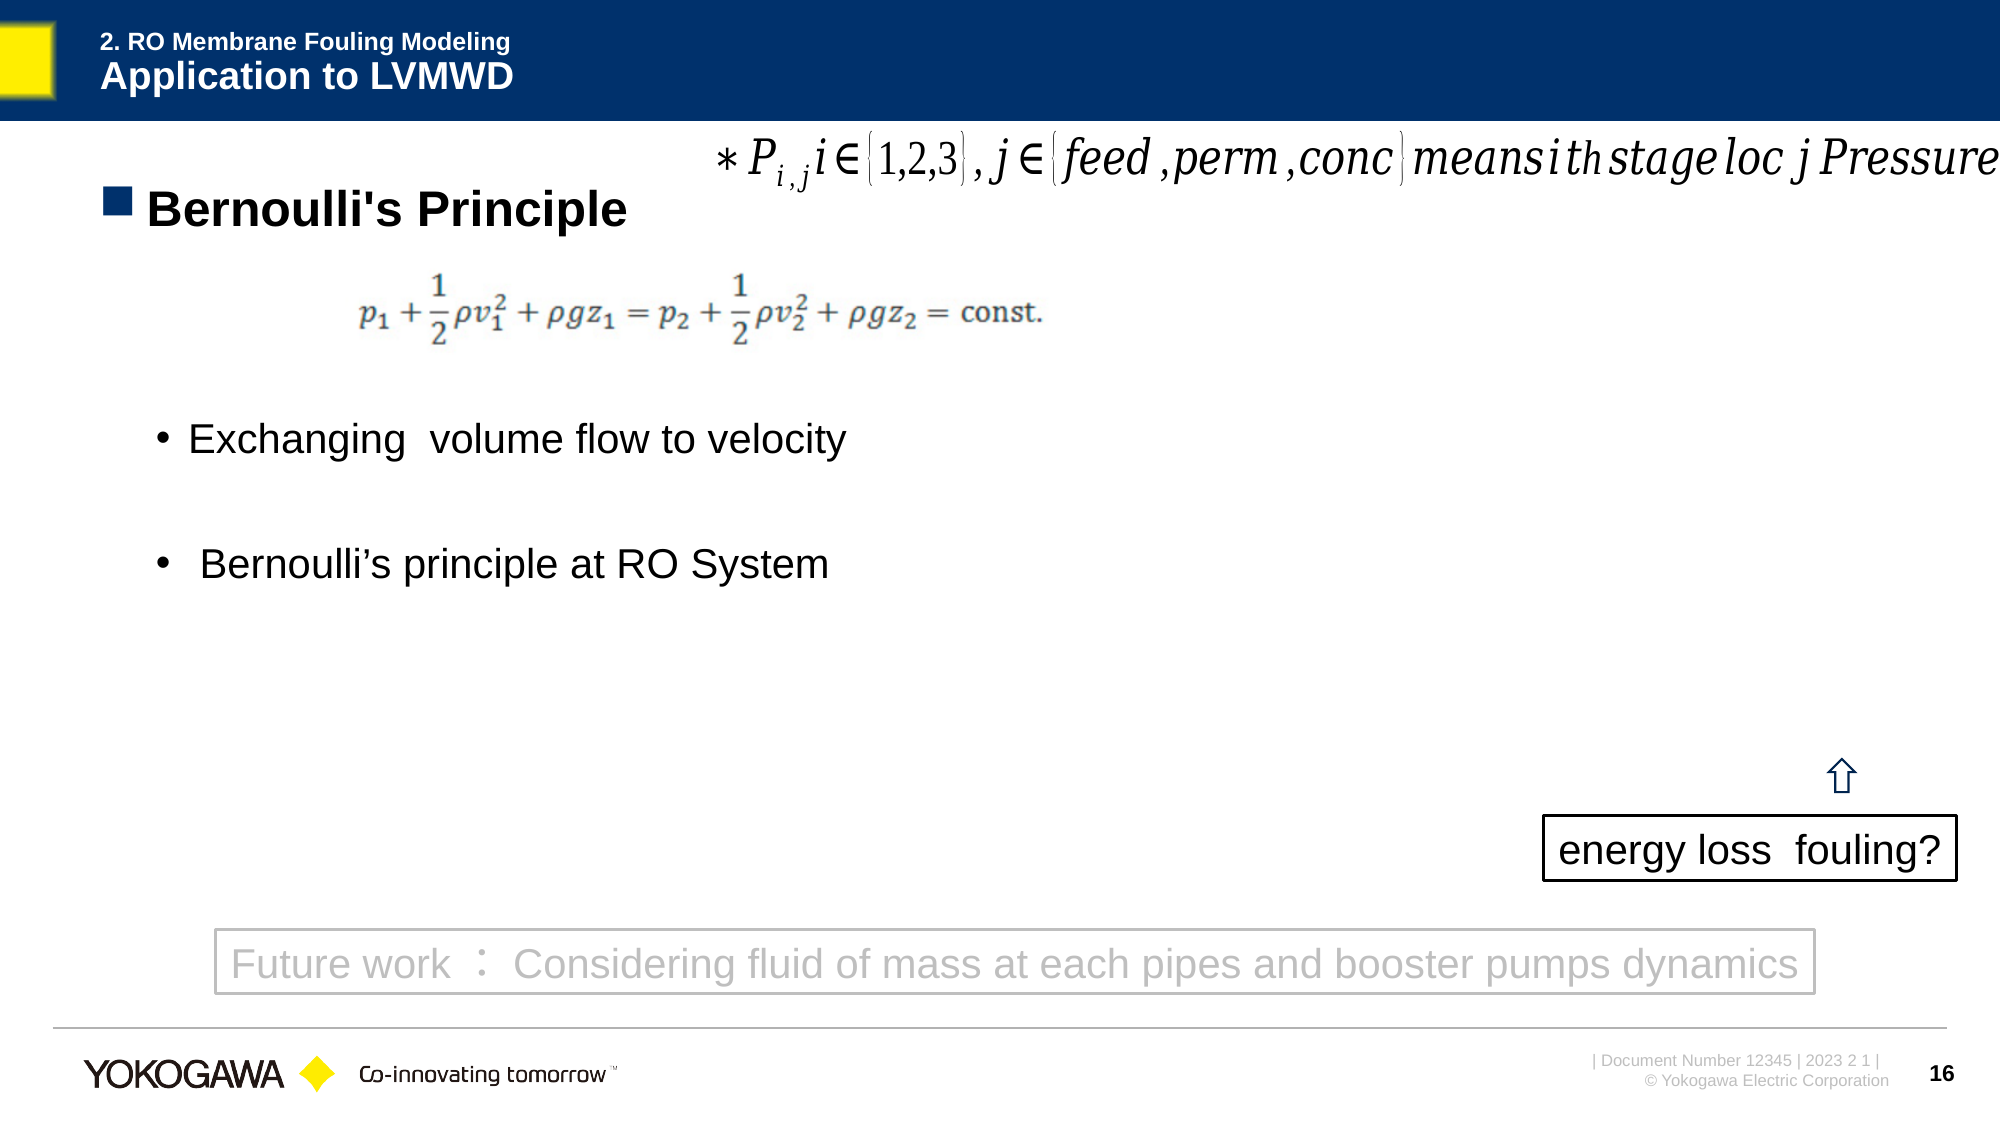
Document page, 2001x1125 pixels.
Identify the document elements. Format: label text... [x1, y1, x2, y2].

slide_number 16 [1904, 1042, 1970, 1103]
picture [291, 252, 1087, 365]
title 2. RO Membrane Fouling Modeling Application to LVMWD [84, 20, 1955, 106]
picture [0, 6, 69, 115]
picture [83, 1055, 617, 1093]
text_box Future work：Considering fluid of mass at each pipes and booster pumps dynamics [215, 929, 1815, 994]
text_box [1826, 757, 1858, 794]
